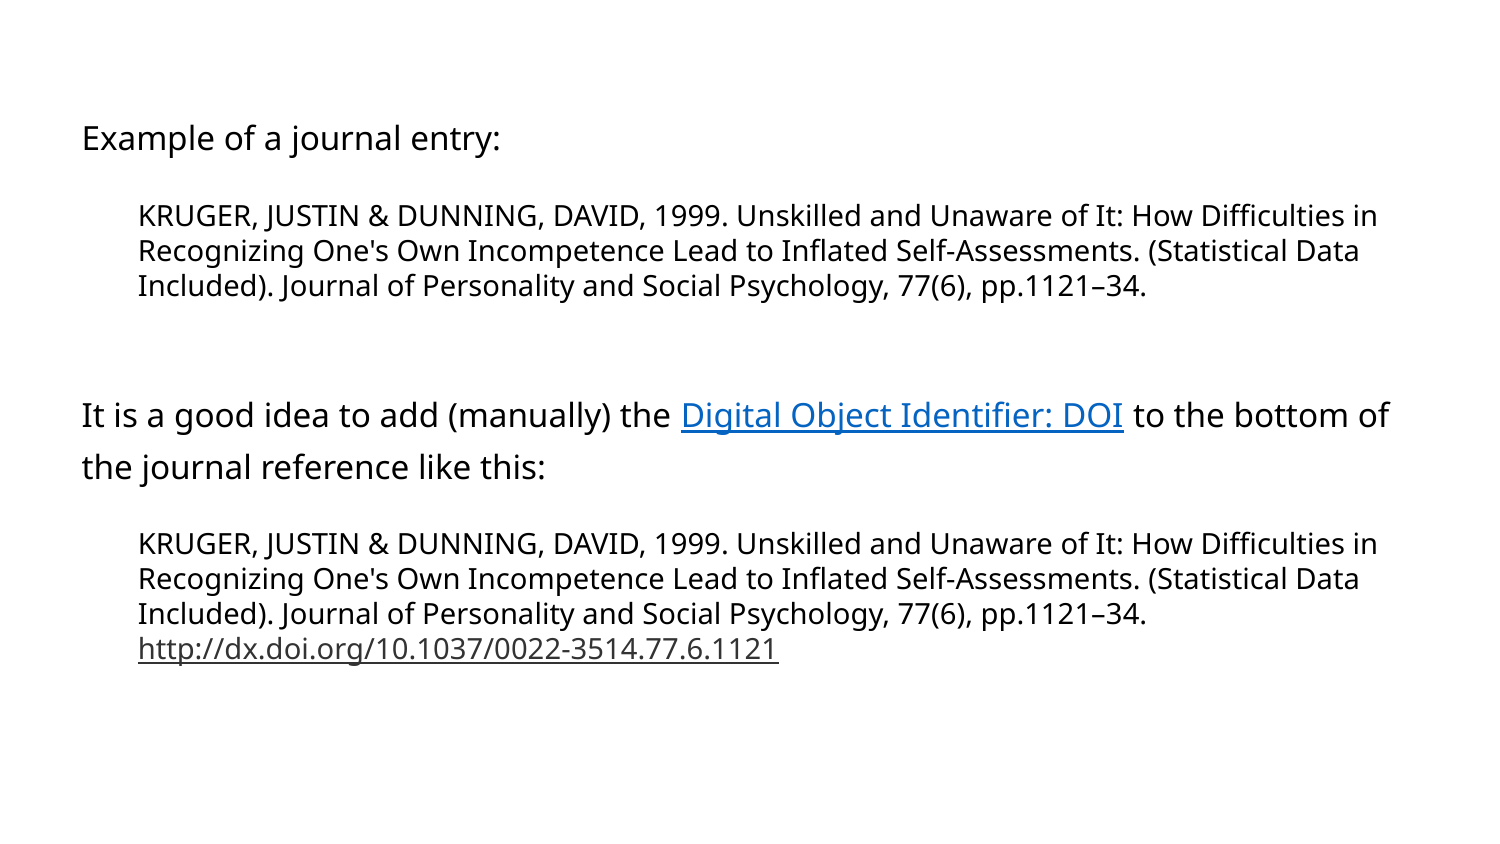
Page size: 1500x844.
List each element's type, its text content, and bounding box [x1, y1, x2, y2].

text_box Example of a journal entry: KRUGER, JUSTIN & DUNNING, DAVID, 1999. Unskilled and Unaware of It: How Difficulties in Recognizing One's Own Incompetence Lead to Inflated Self-Assessments. (Statistical Data Included). Journal of Personality and Social Psychology, 77(6), pp.1121–34. It is a good idea to add (manually) the Digital Object Identifier: DOI to the bottom of the journal reference like this: KRUGER, JUSTIN & DUNNING, DAVID, 1999. Unskilled and Unaware of It: How Difficulties in Recognizing One's Own Incompetence Lead to Inflated Self-Assessments. (Statistical Data Included). Journal of Personality and Social Psychology, 77(6), pp.1121–34. http://dx.doi.org/10.1037/0022-3514.77.6.1121 [66, 110, 1434, 678]
